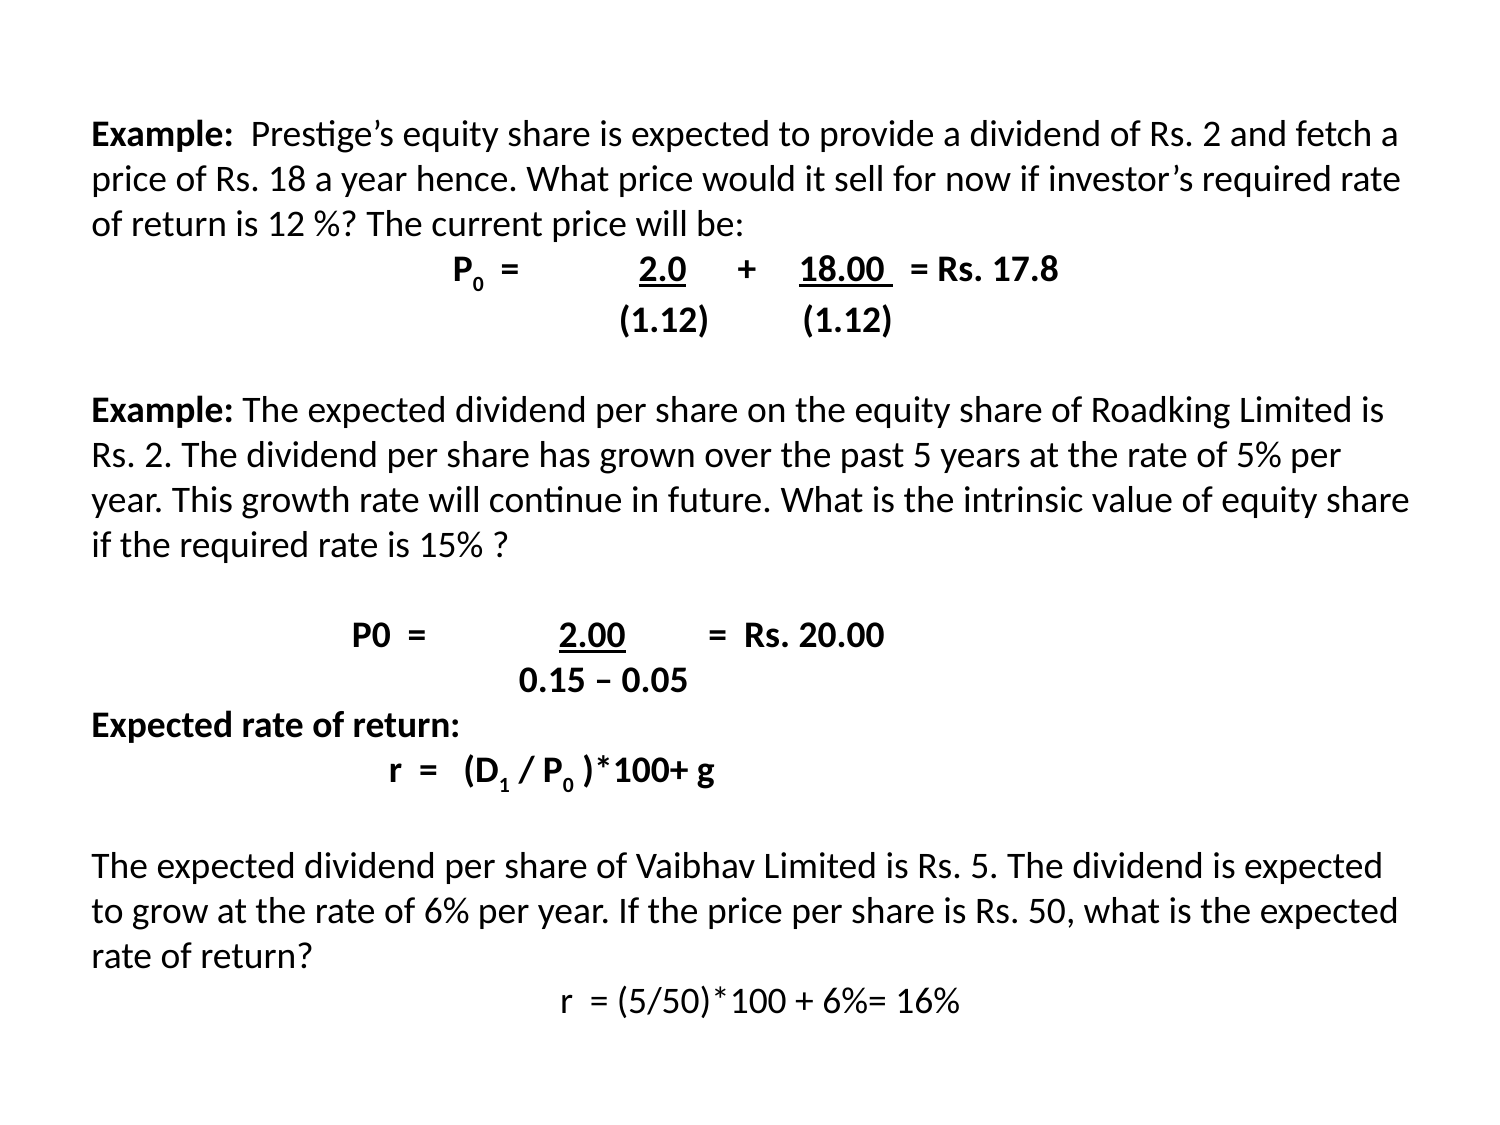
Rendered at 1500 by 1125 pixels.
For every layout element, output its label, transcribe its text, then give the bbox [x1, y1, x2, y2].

text_box Example: Prestige’s equity share is expected to provide a dividend of Rs. 2 and fetch a price of Rs. 18 a year hence. What price would it sell for now if investor’s required rate of return is 12 %? The current price will be: P0 = 2.0 + 18.00 = Rs. 17.8 (1.12) (1.12) Example: The expected dividend per share on the equity share of Roadking Limited is Rs. 2. The dividend per share has grown over the past 5 years at the rate of 5% per year. This growth rate will continue in future. What is the intrinsic value of equity share if the required rate is 15% ? P0 = 2.00 = Rs. 20.00 0.15 – 0.05 Expected rate of return: r = (D1 / P0 )*100+ g The expected dividend per share of Vaibhav Limited is Rs. 5. The dividend is expected to grow at the rate of 6% per year. If the price per share is Rs. 50, what is the expected rate of return? r = (5/50)*100 + 6%= 16% [76, 101, 1436, 1029]
